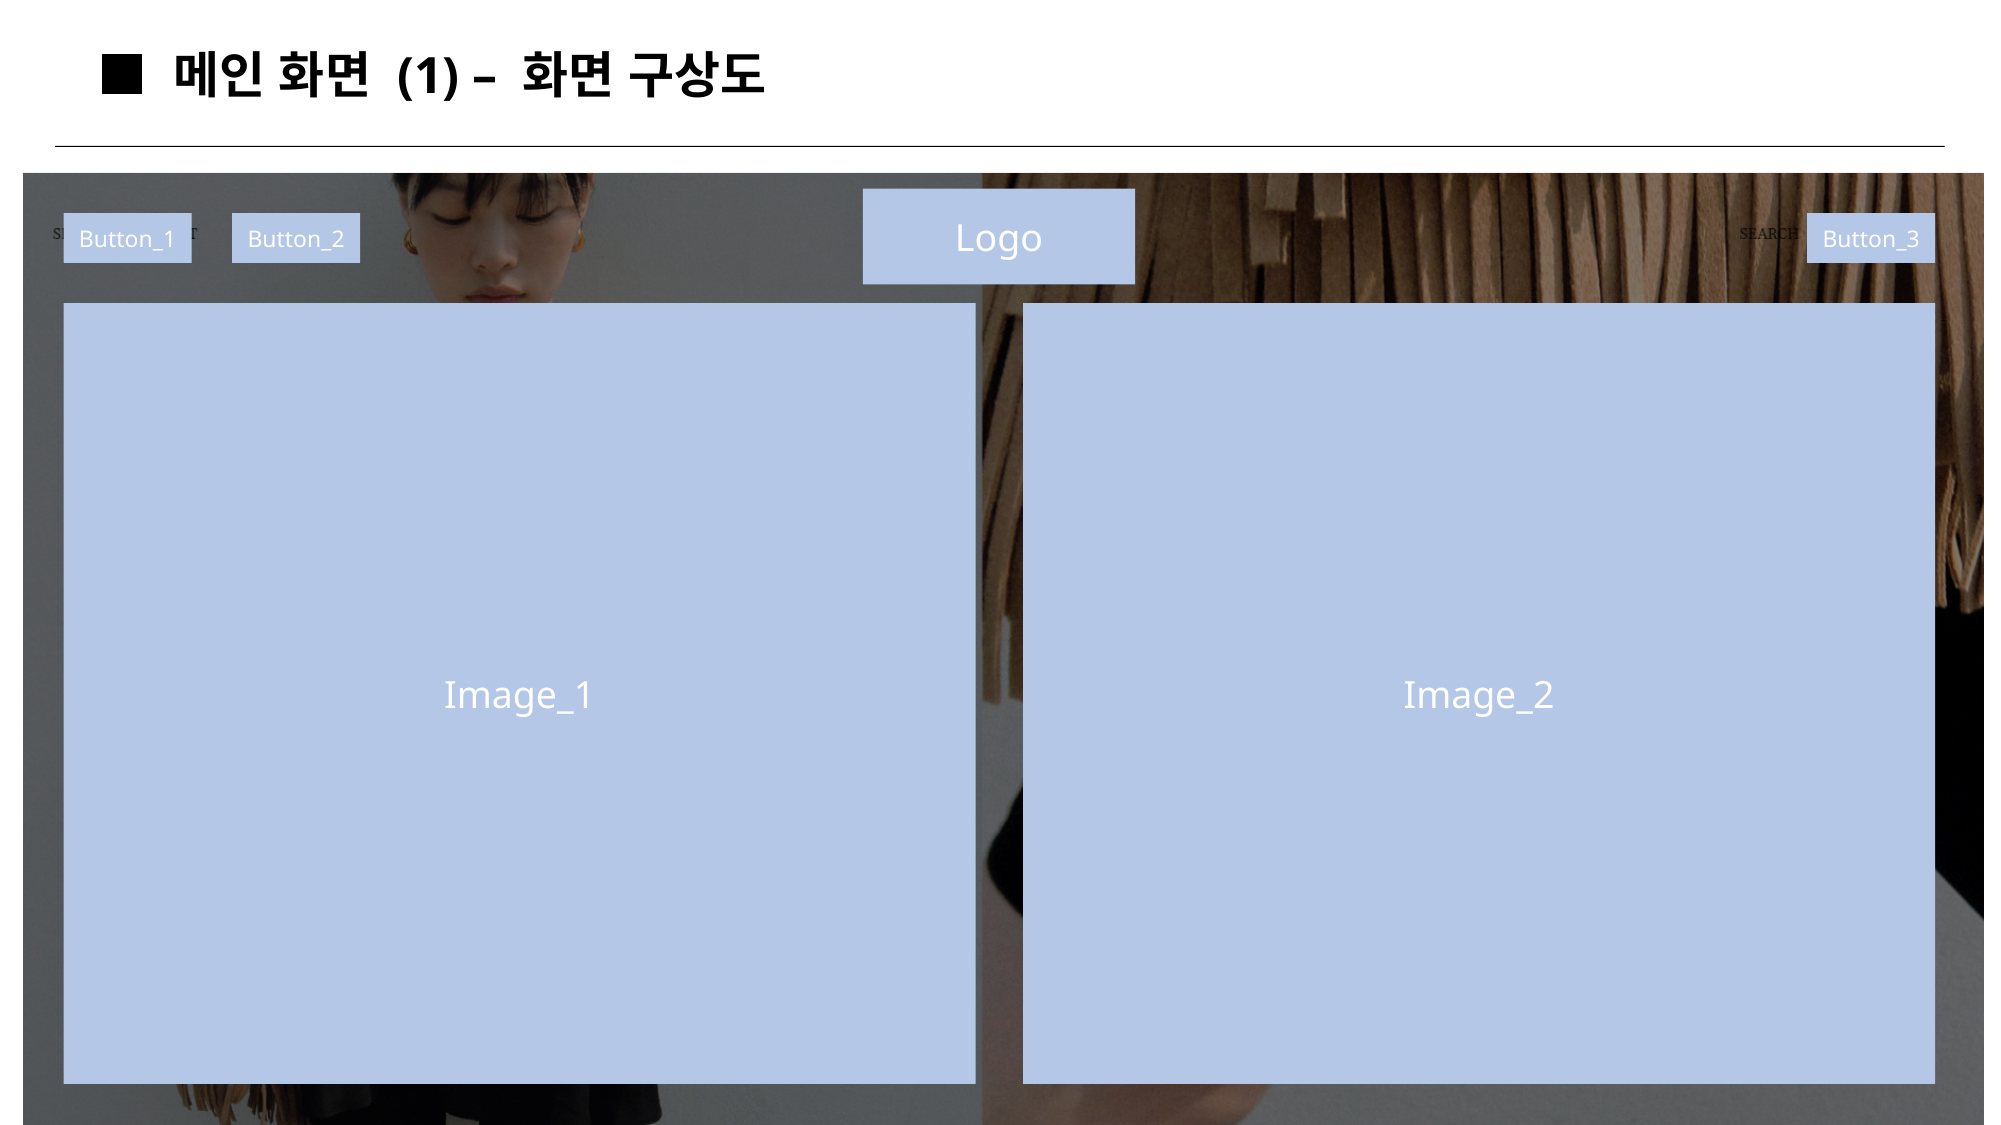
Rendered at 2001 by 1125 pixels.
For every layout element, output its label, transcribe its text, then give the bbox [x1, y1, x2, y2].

text_box ■ 메인 화면 (1) – 화면 구상도 [82, 36, 782, 111]
picture [23, 173, 1984, 1125]
